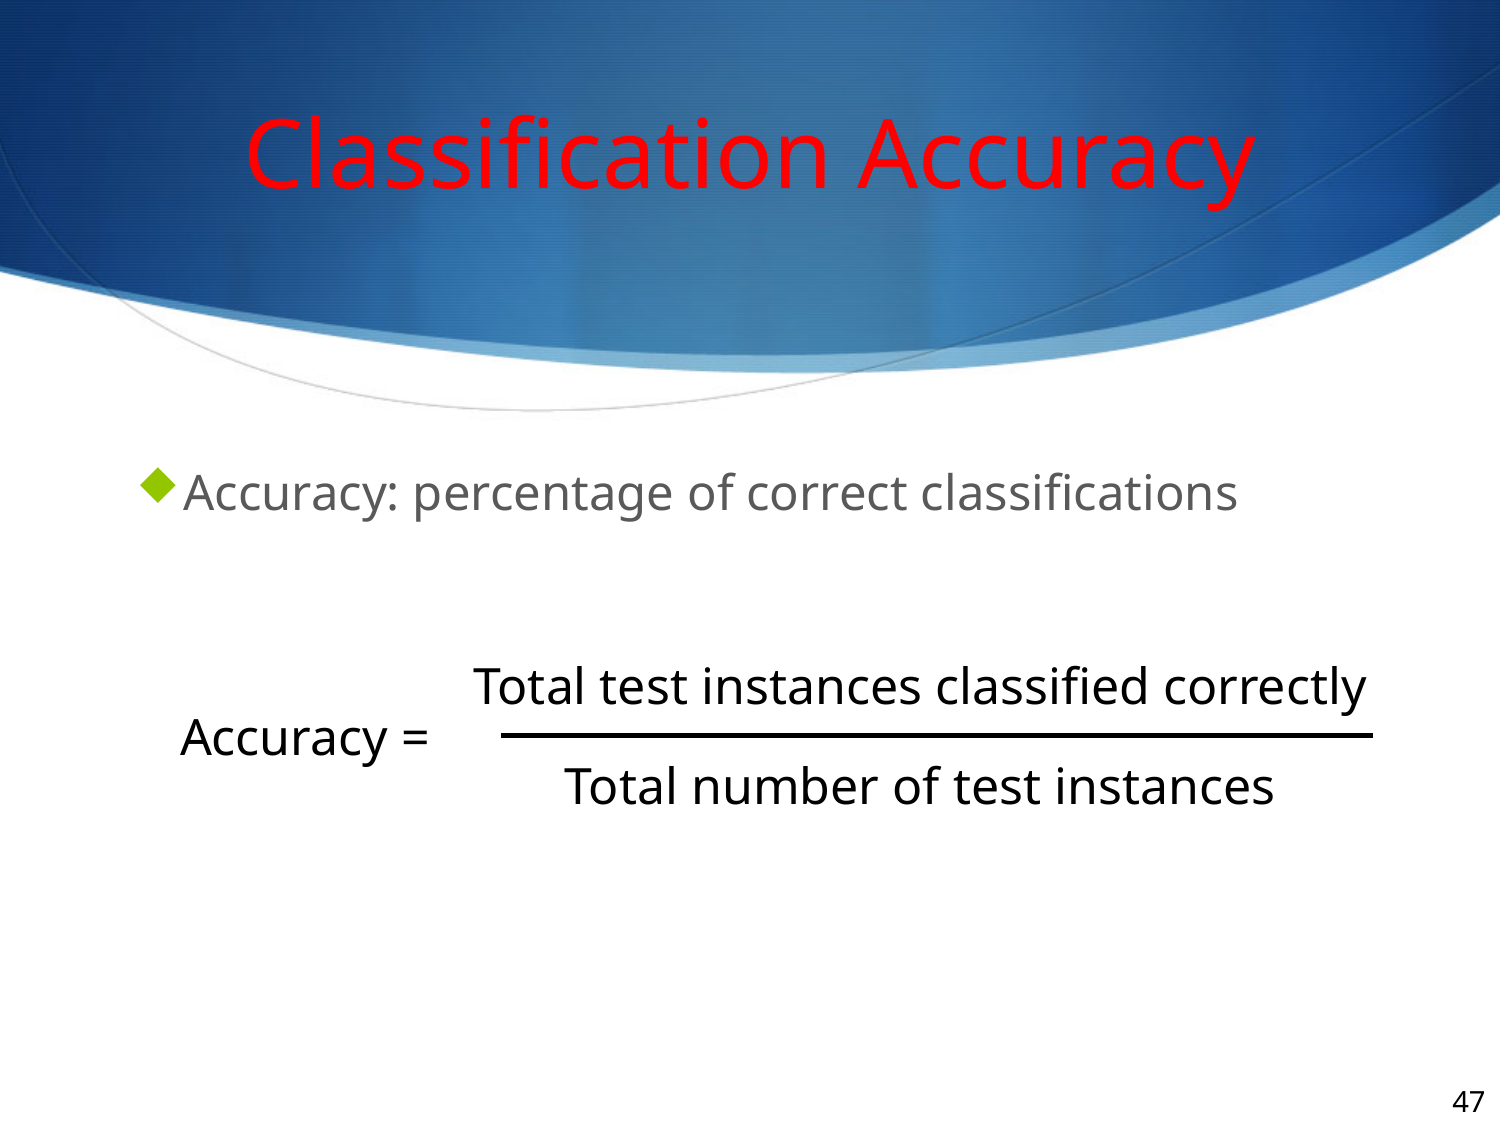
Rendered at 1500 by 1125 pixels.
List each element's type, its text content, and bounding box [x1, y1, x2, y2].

text_box Total test instances classified correctly Total number of test instances [458, 647, 1382, 822]
text_box Accuracy = [165, 697, 458, 773]
slide_number 47 [1437, 1075, 1500, 1125]
title Classification Accuracy [75, 56, 1425, 245]
picture [0, 0, 1500, 1125]
list Accuracy: percentage of correct classifications [121, 454, 1379, 569]
